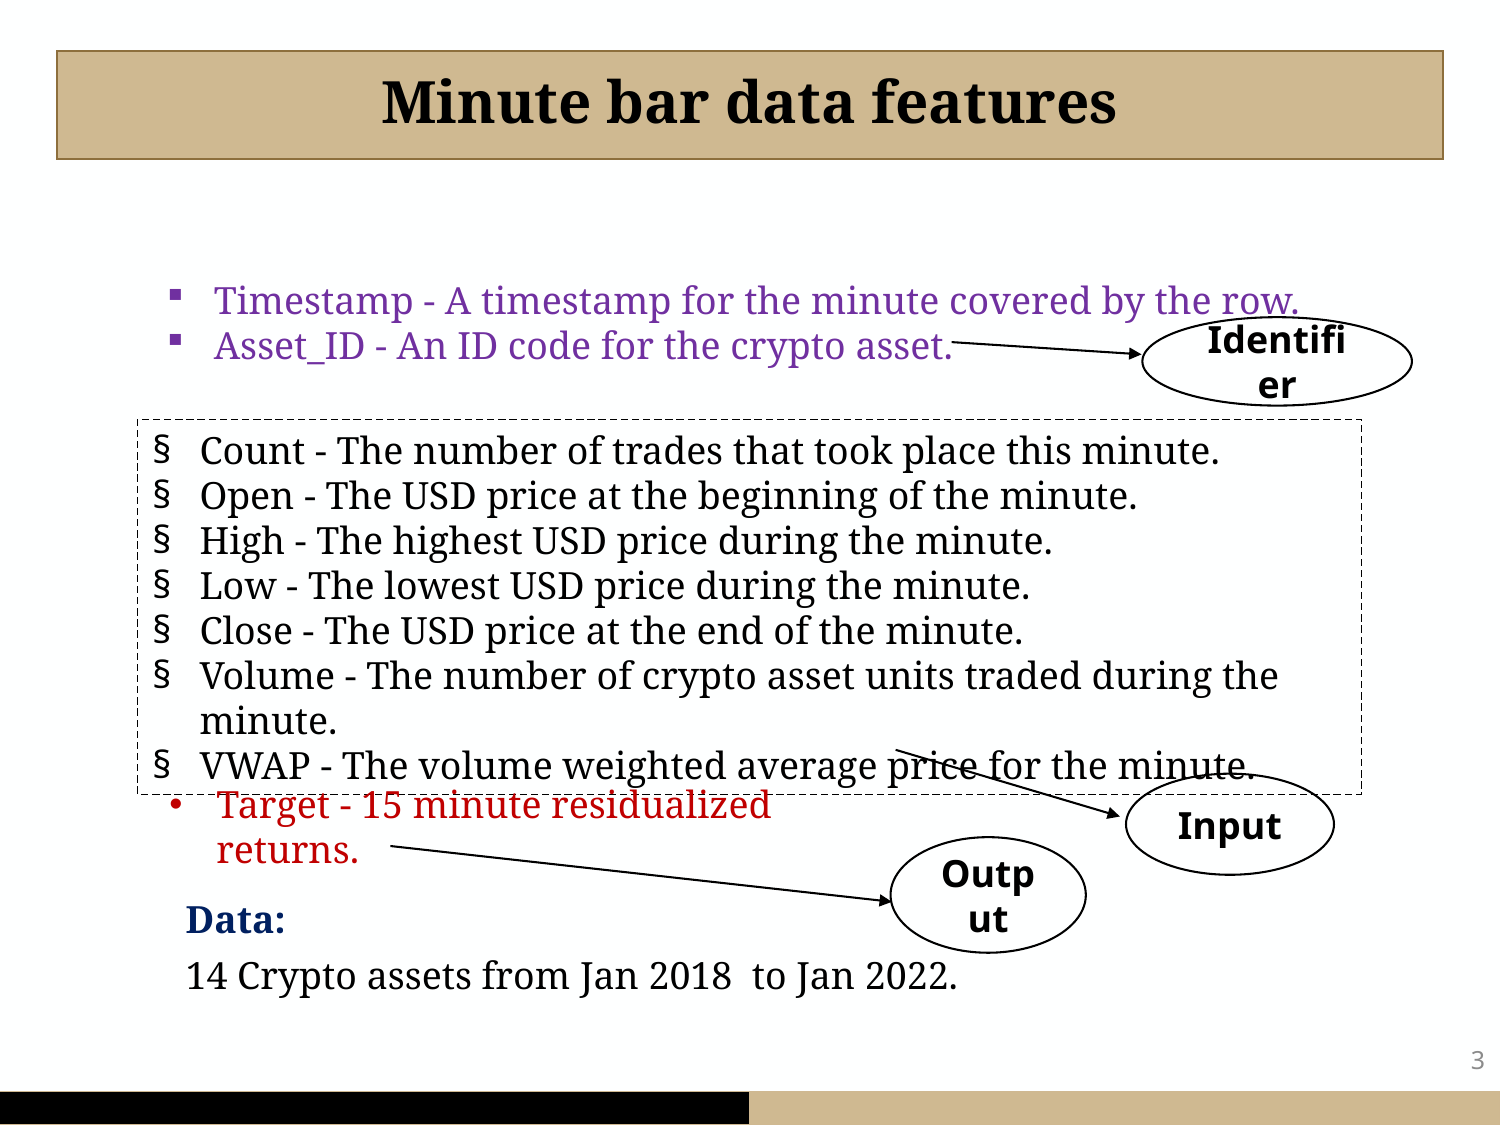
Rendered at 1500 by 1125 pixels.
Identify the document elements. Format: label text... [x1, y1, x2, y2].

text_box Identifier [1141, 316, 1413, 407]
text_box Input [1124, 795, 1336, 876]
text_box Output [902, 836, 1087, 954]
text_box [749, 1091, 1500, 1125]
text_box Target - 15 minute residualized returns. [154, 773, 924, 924]
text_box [951, 342, 1142, 355]
text_box Count - The number of trades that took place this minute. Open - The USD price at the beginning of the minute. High - The highest USD price during the minute. Low - The lowest USD price during the minute. Close - The USD price at the end of the minute. Volume - The number of crypto asset units traded during the minute. VWAP - The volume weighted average price for the minute. [137, 419, 1362, 795]
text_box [895, 749, 1120, 817]
text_box Data: 14 Crypto assets from Jan 2018 to Jan 2022. [170, 893, 1225, 1011]
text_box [390, 846, 892, 902]
text_box Timestamp - A timestamp for the minute covered by the row. Asset_ID - An ID code for the crypto asset. [151, 269, 1379, 780]
title Minute bar data features [56, 50, 1444, 160]
text_box [0, 1091, 749, 1125]
slide_number 3 [1319, 1031, 1500, 1091]
